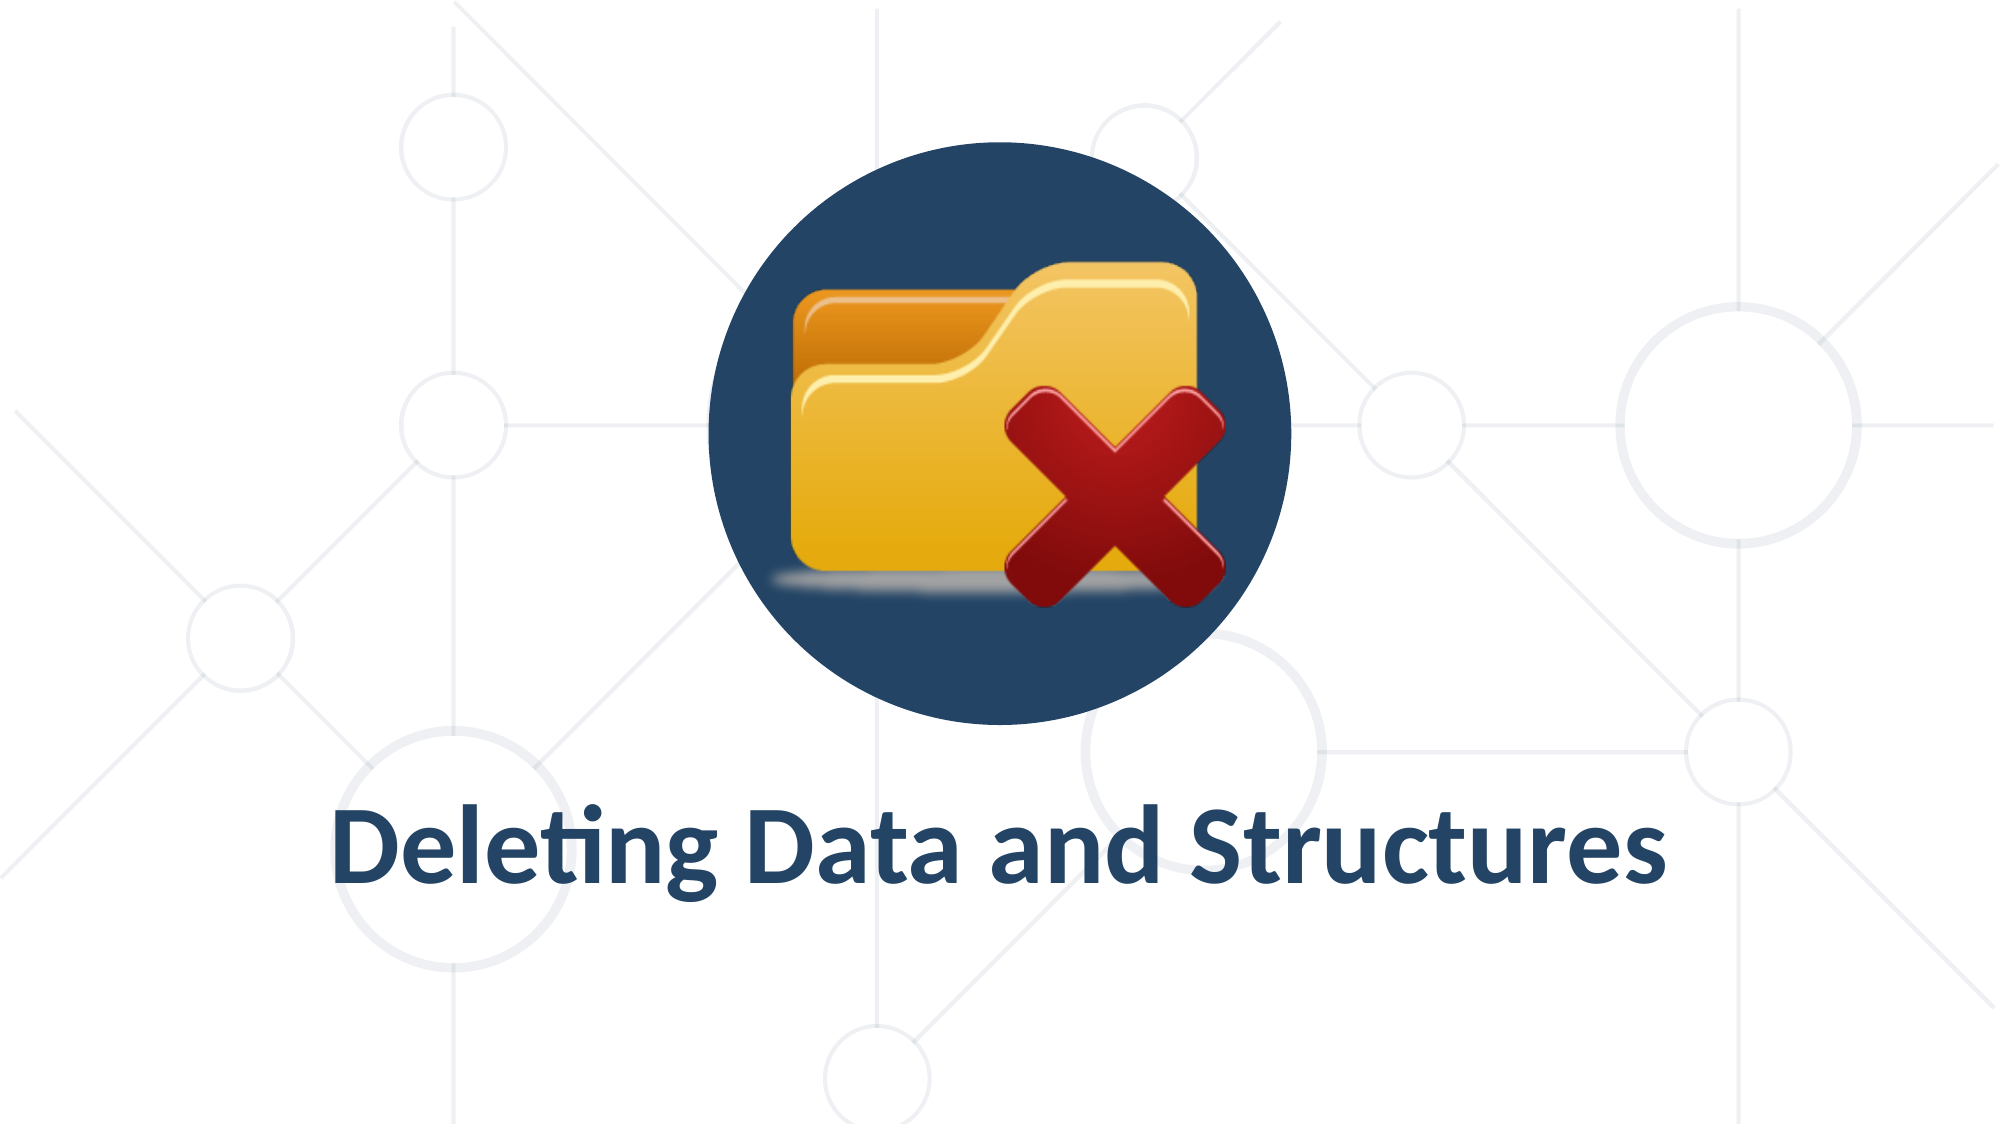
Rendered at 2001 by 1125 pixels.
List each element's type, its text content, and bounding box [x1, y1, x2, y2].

picture [761, 177, 1226, 643]
list Deleting Data and Structures [100, 771, 1900, 898]
